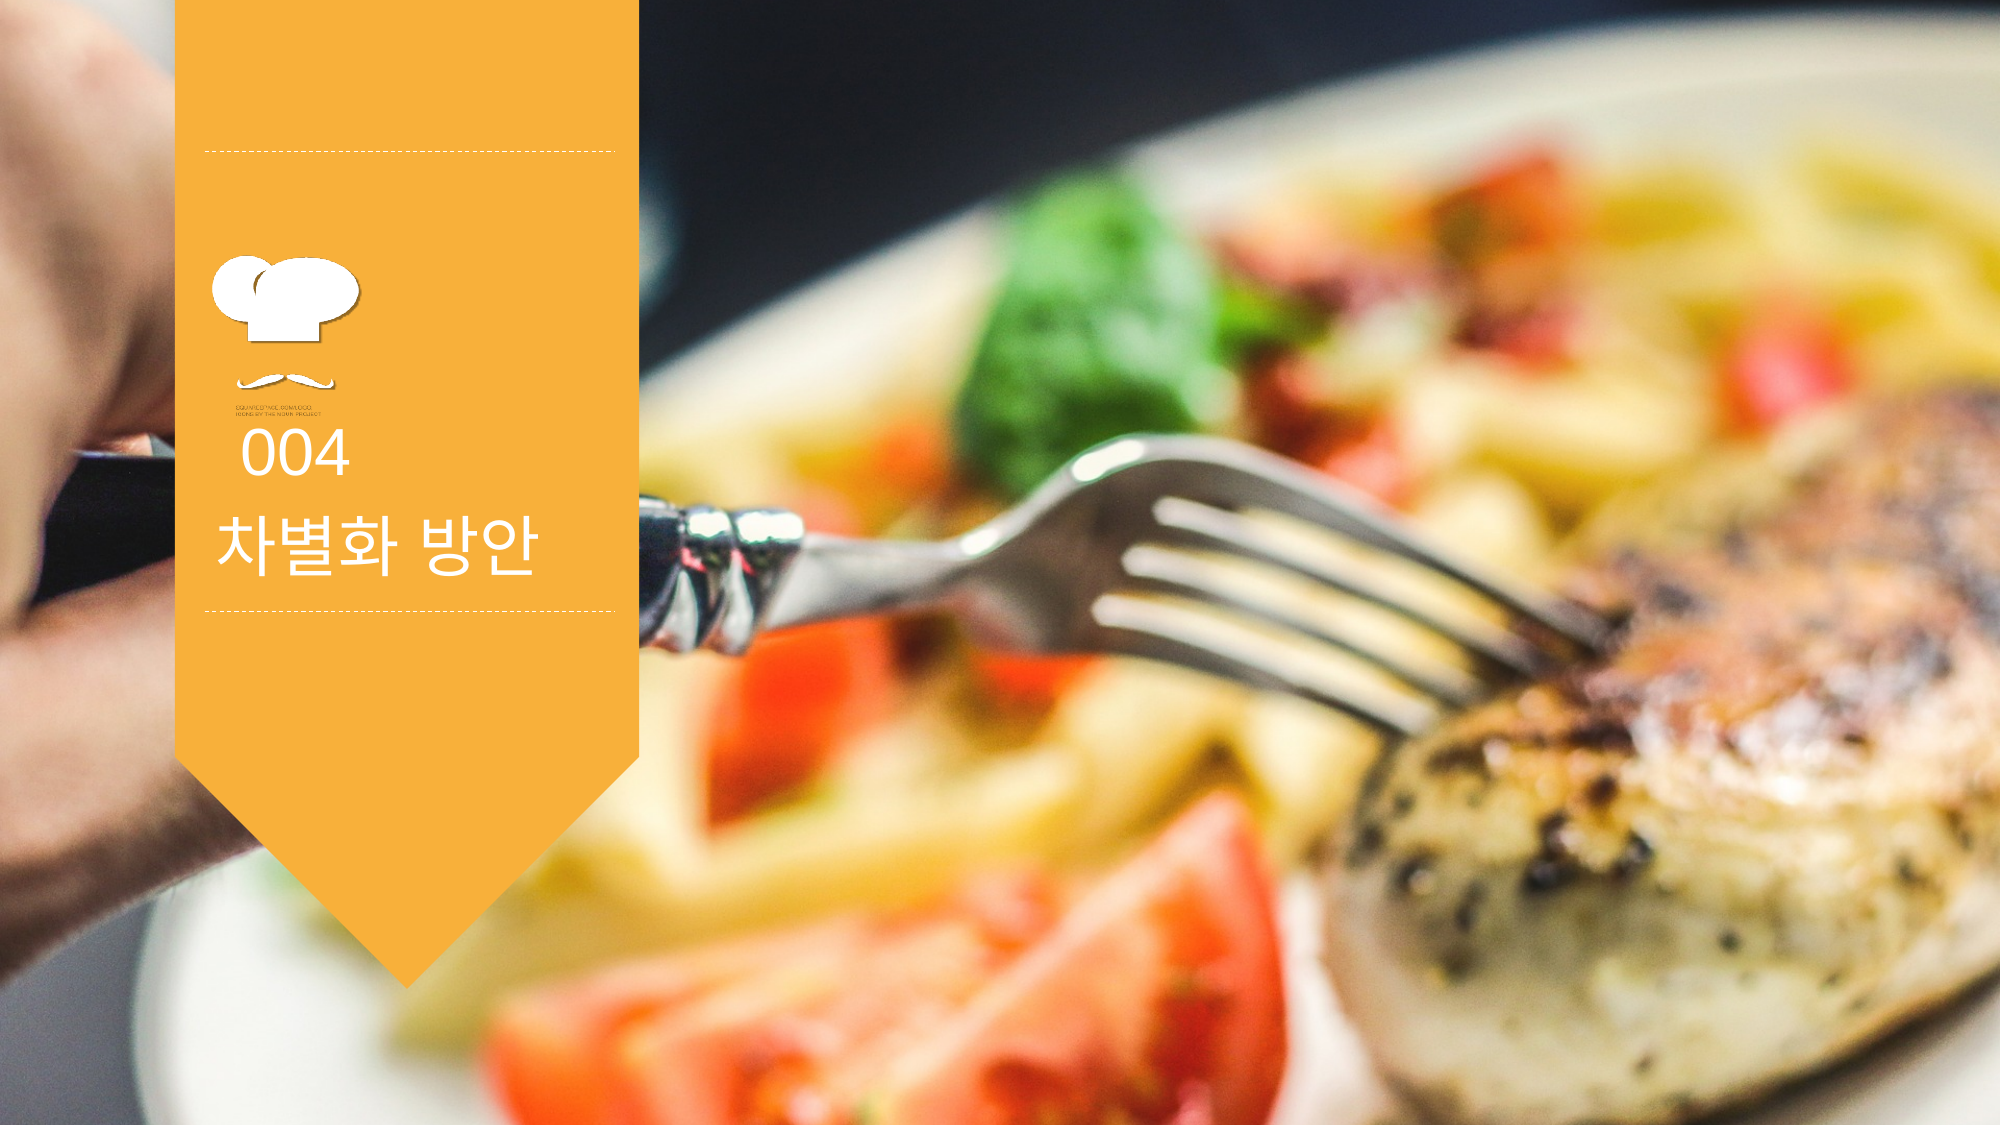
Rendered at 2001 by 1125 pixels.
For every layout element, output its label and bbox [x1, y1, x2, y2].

text_box [174, 0, 640, 989]
picture [0, 0, 2000, 1125]
